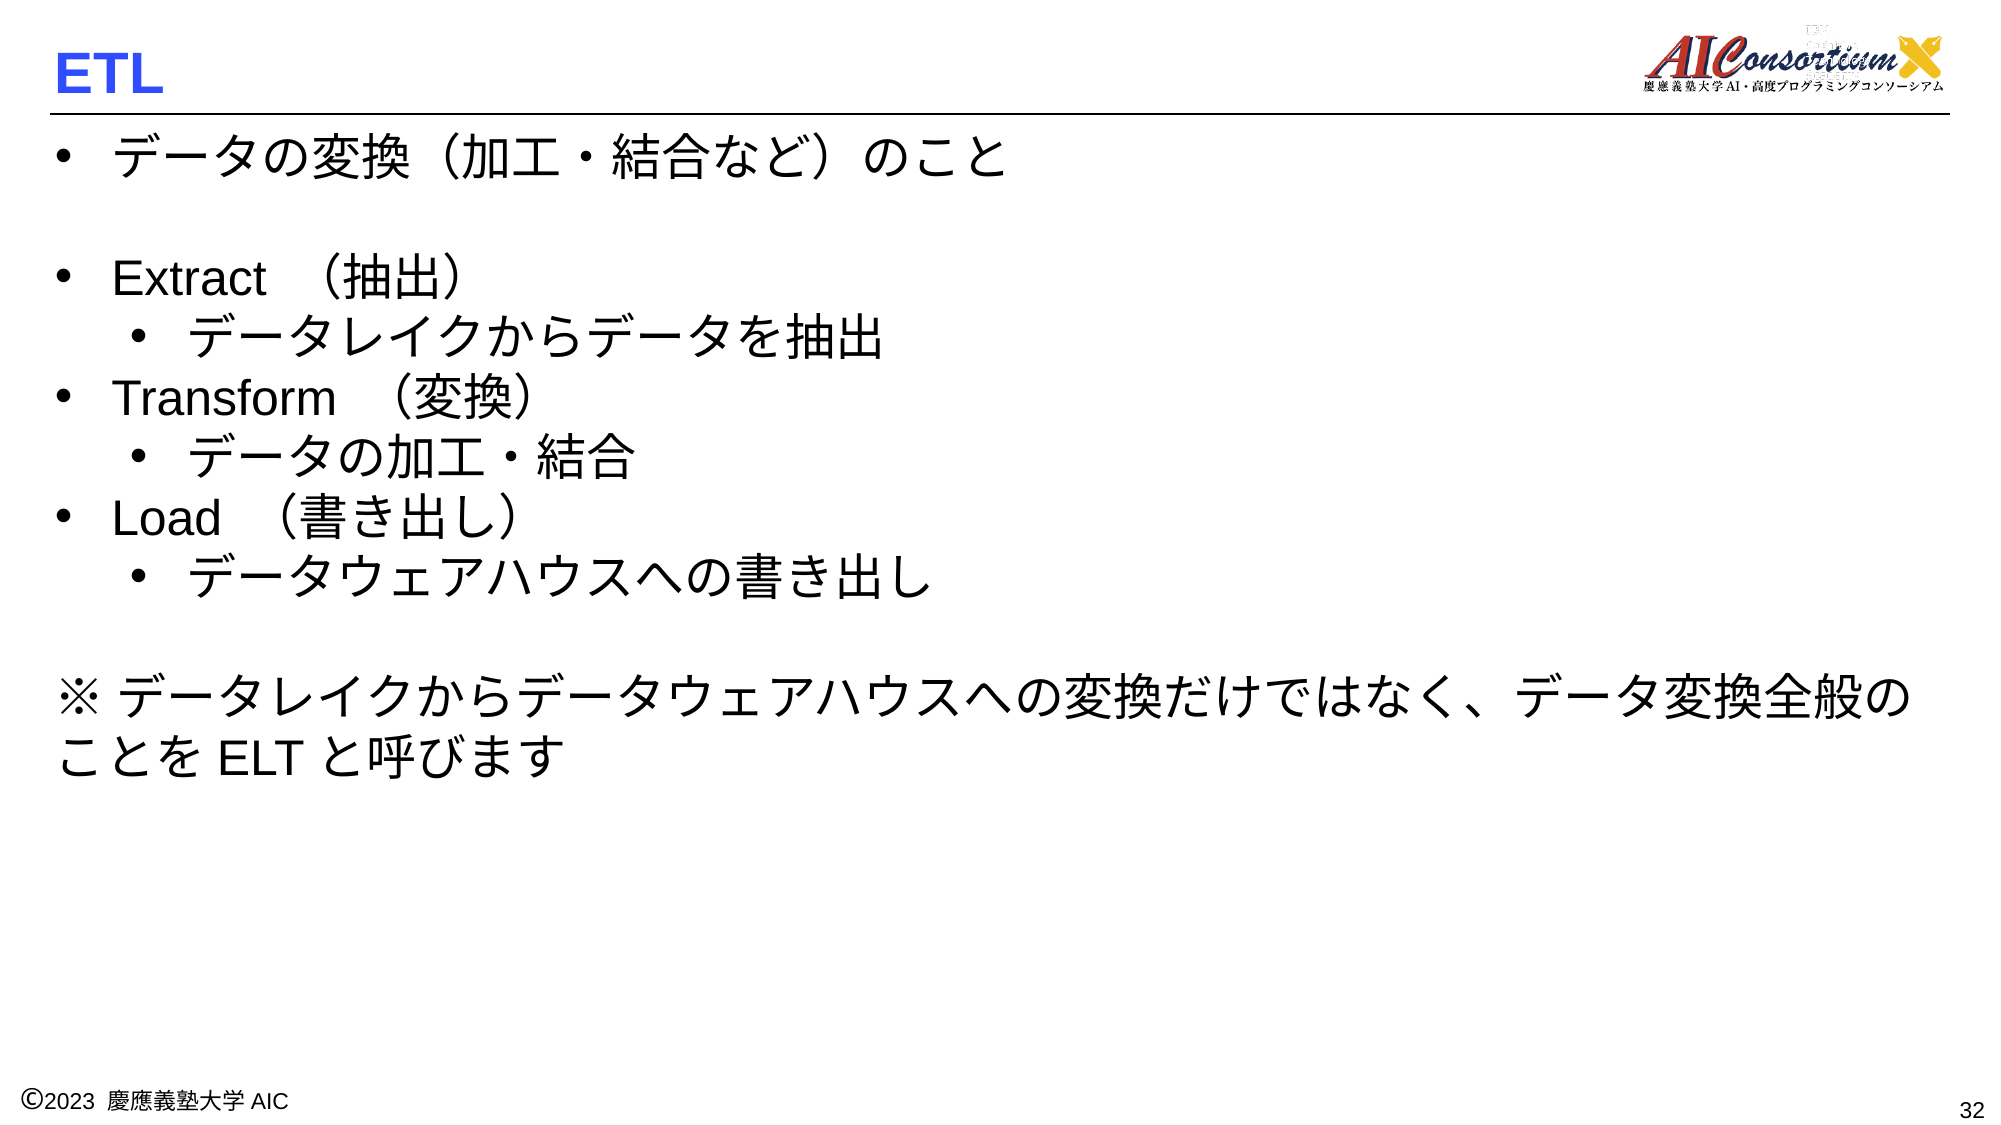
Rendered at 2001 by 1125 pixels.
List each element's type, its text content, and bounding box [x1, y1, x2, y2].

title ETL [55, 35, 1633, 114]
list データの変換（加工・結合など）のこと Extract （抽出） データレイクからデータを抽出 Transform （変換） データの加工・結合 Load （書き出し） データウェアハウスへの書き出し ※データレイクからデータウェアハウスへの変換だけではなく、データ変換全般のことをELTと呼びます [54, 125, 1945, 1083]
picture [1626, 18, 1959, 109]
slide_number 32 [1761, 1093, 2000, 1125]
